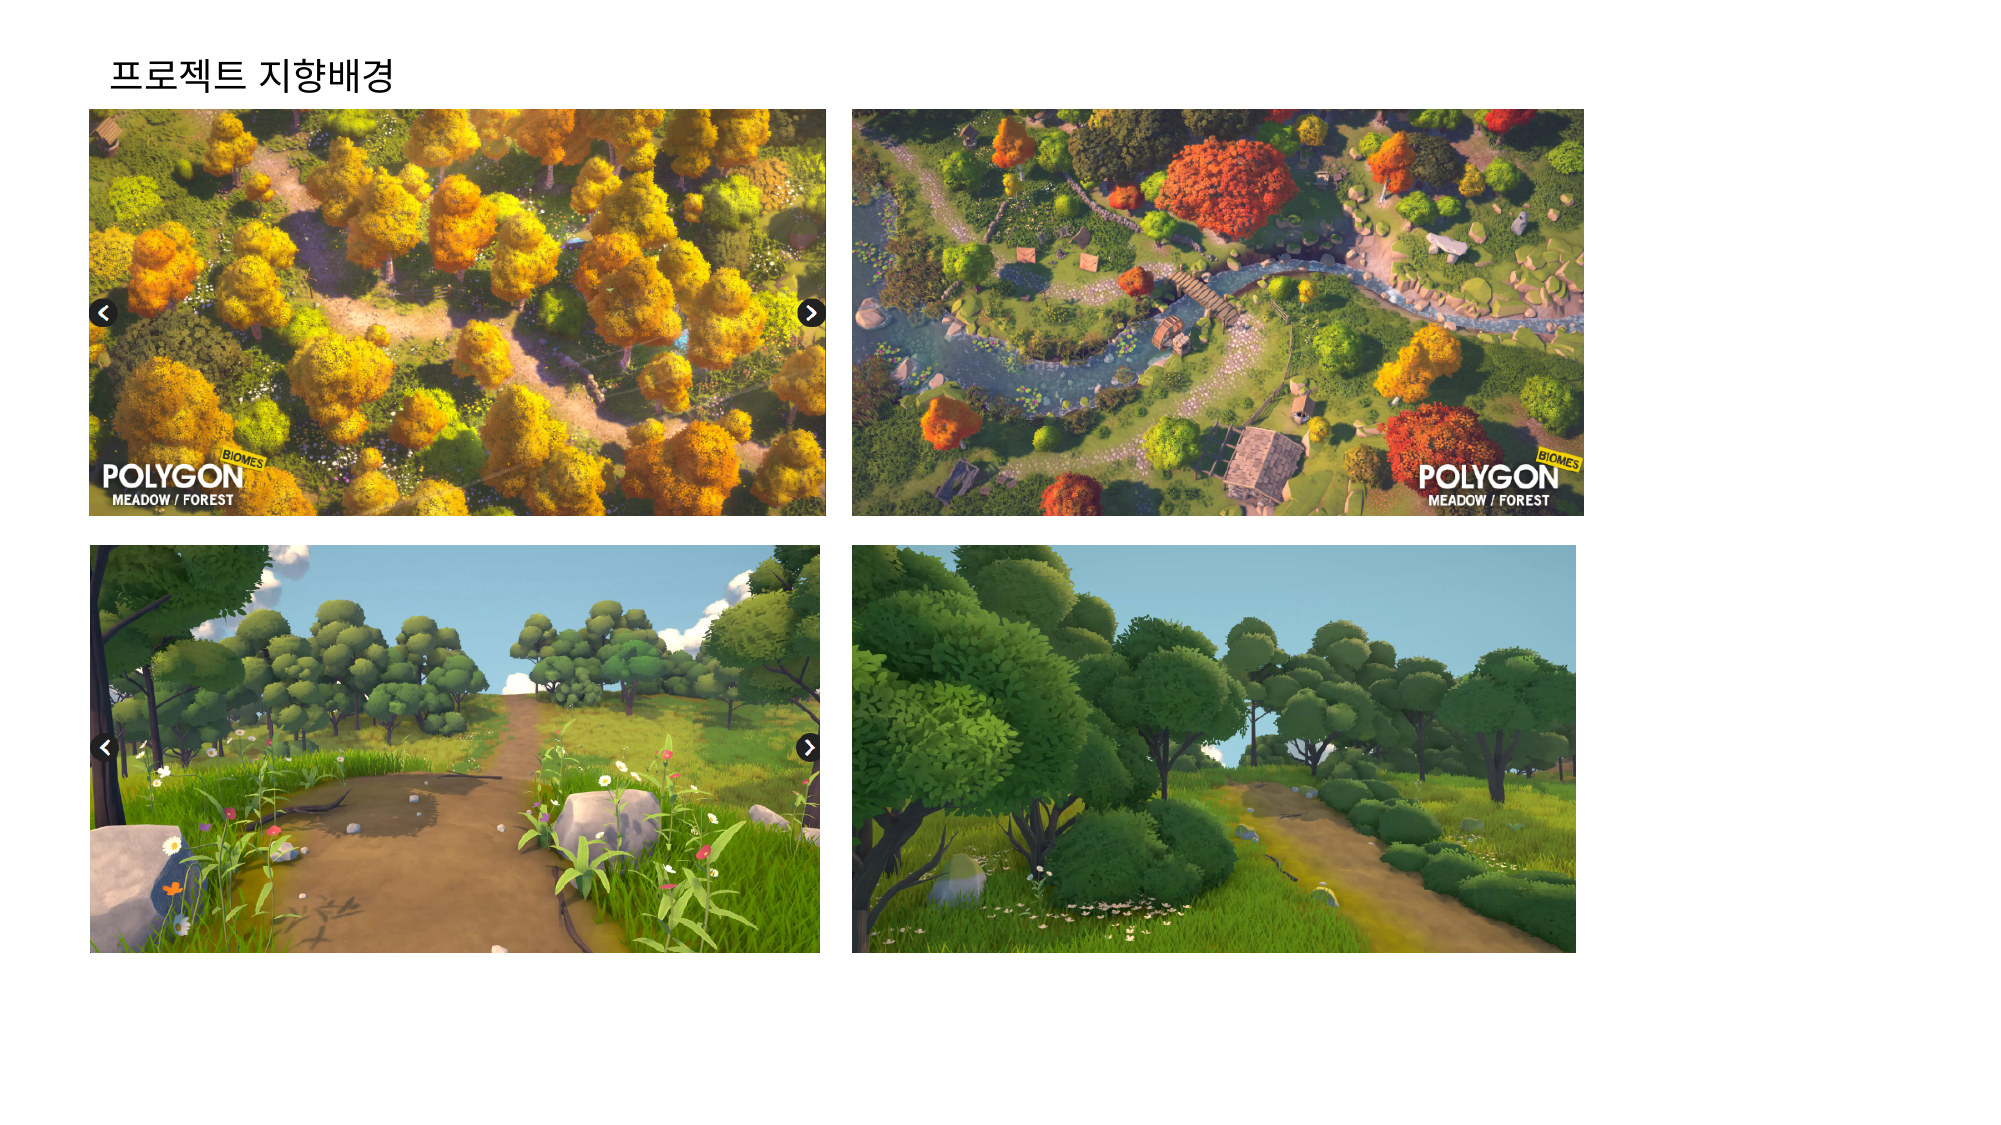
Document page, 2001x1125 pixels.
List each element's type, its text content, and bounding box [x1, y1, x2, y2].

picture [852, 109, 1584, 516]
text_box 프로젝트 지향배경 [95, 45, 412, 109]
picture [90, 545, 820, 953]
picture [89, 109, 826, 516]
picture [852, 545, 1576, 953]
